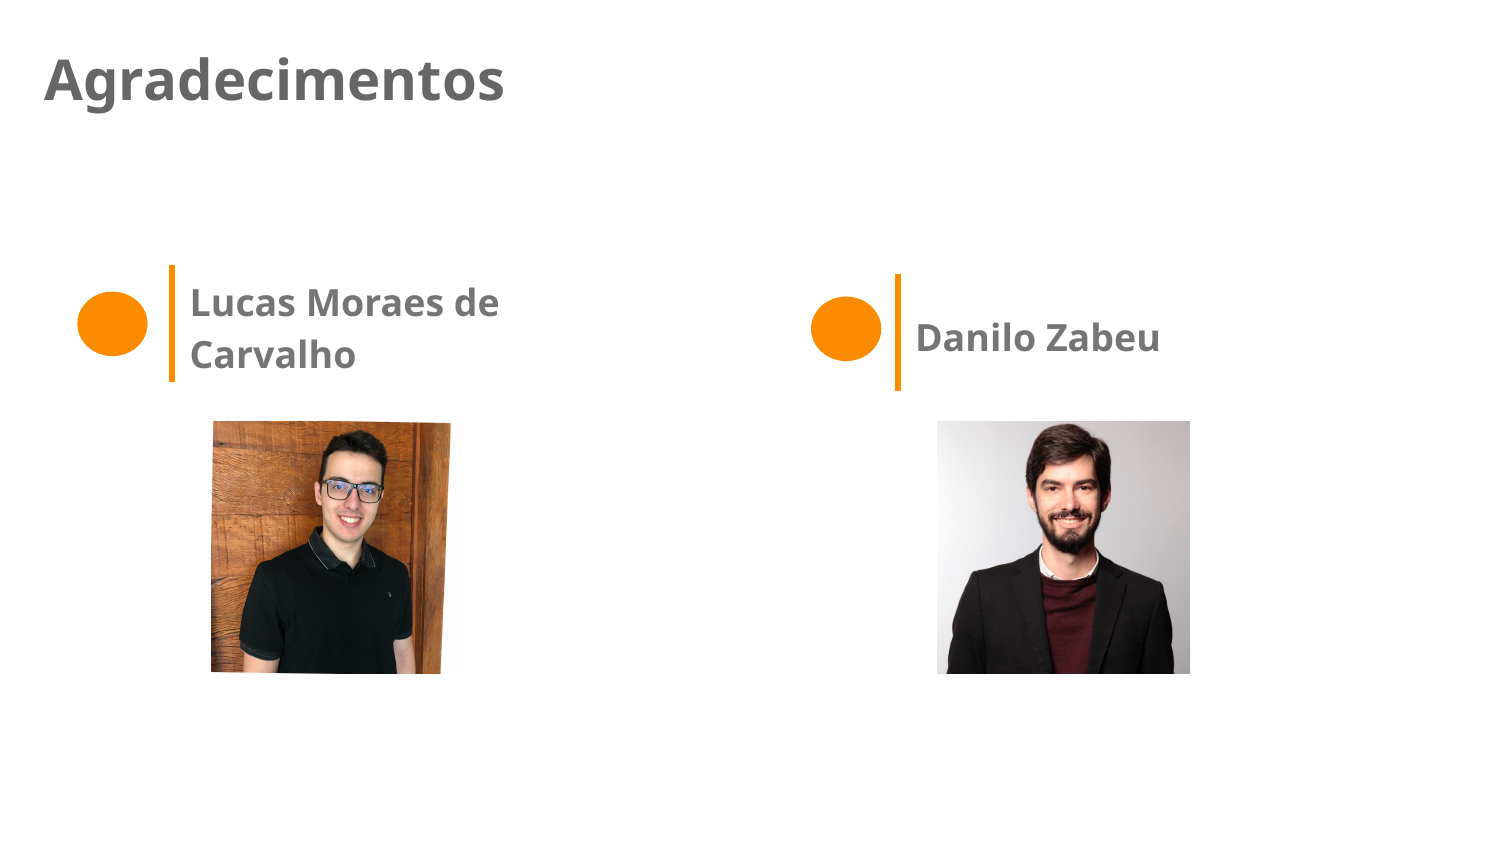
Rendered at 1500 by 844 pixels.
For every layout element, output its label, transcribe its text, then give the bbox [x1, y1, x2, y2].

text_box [130, 252, 690, 396]
picture [936, 421, 1190, 675]
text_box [856, 261, 1395, 405]
text_box [811, 296, 851, 362]
text_box [77, 291, 125, 357]
picture [211, 421, 464, 675]
title Agradecimentos [29, 29, 1428, 135]
